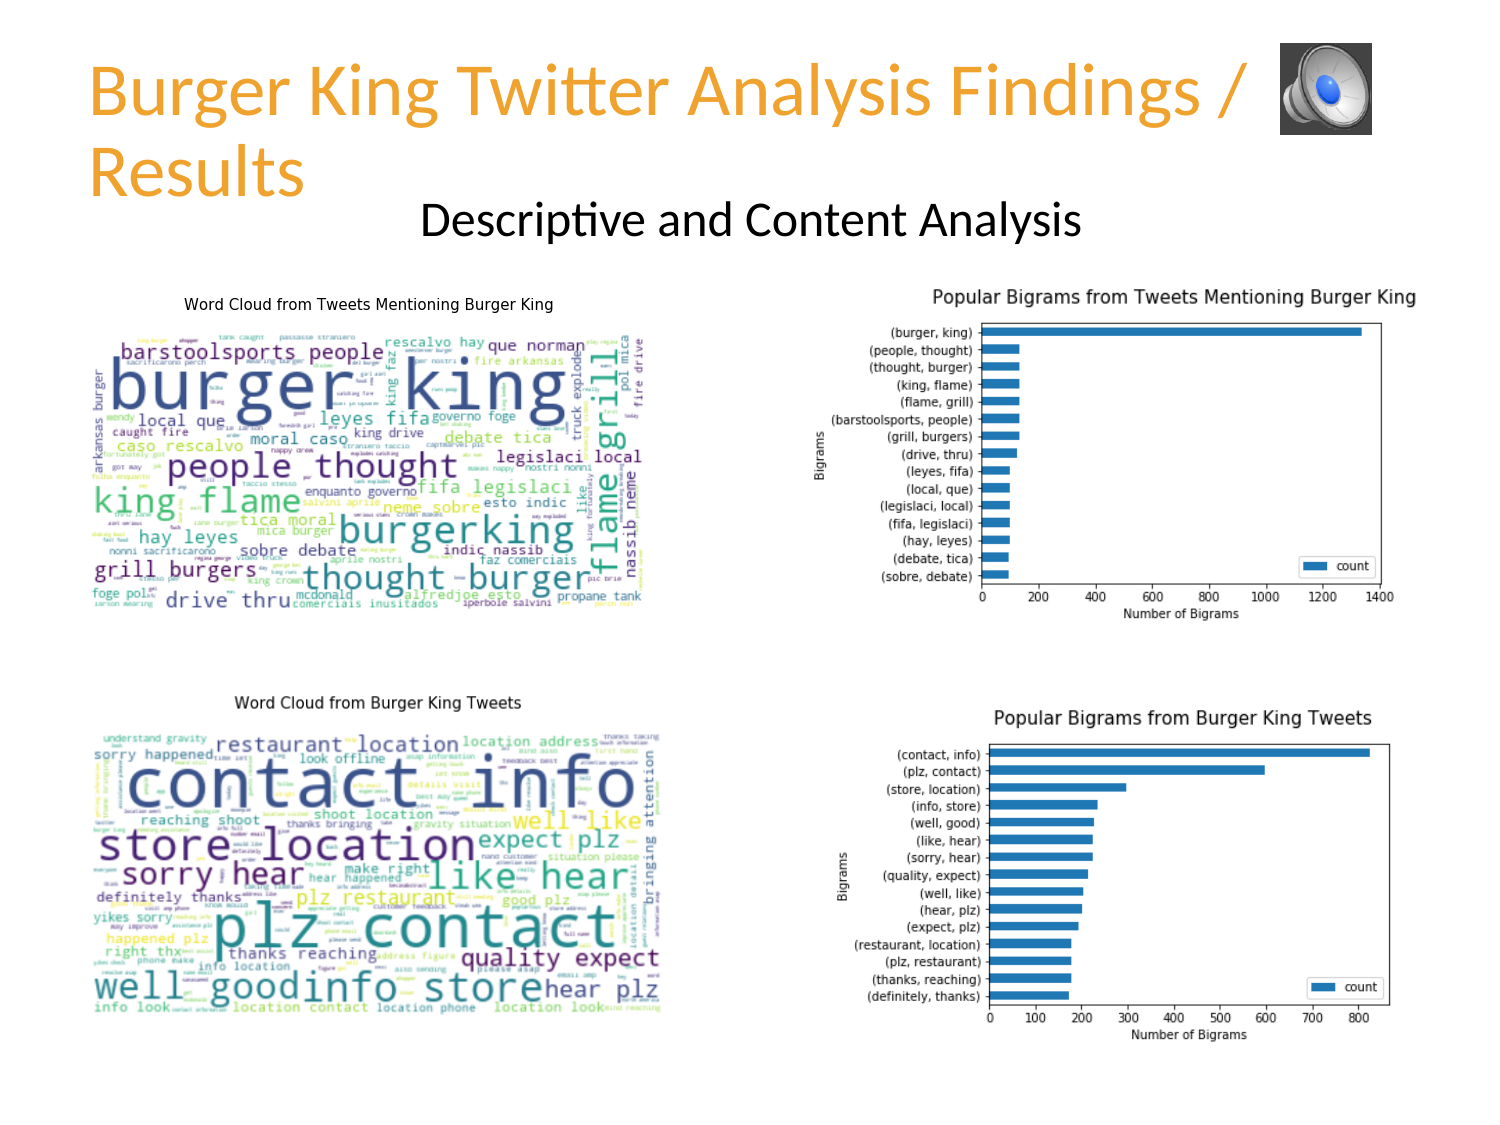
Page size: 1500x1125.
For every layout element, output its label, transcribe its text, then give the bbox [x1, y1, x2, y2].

picture [0, 281, 737, 1050]
picture [829, 702, 1401, 1050]
picture [1278, 41, 1374, 136]
title Burger King Twitter Analysis Findings / Results [80, 0, 1407, 269]
text_box Descriptive and Content Analysis [412, 179, 1324, 255]
picture [806, 281, 1425, 629]
